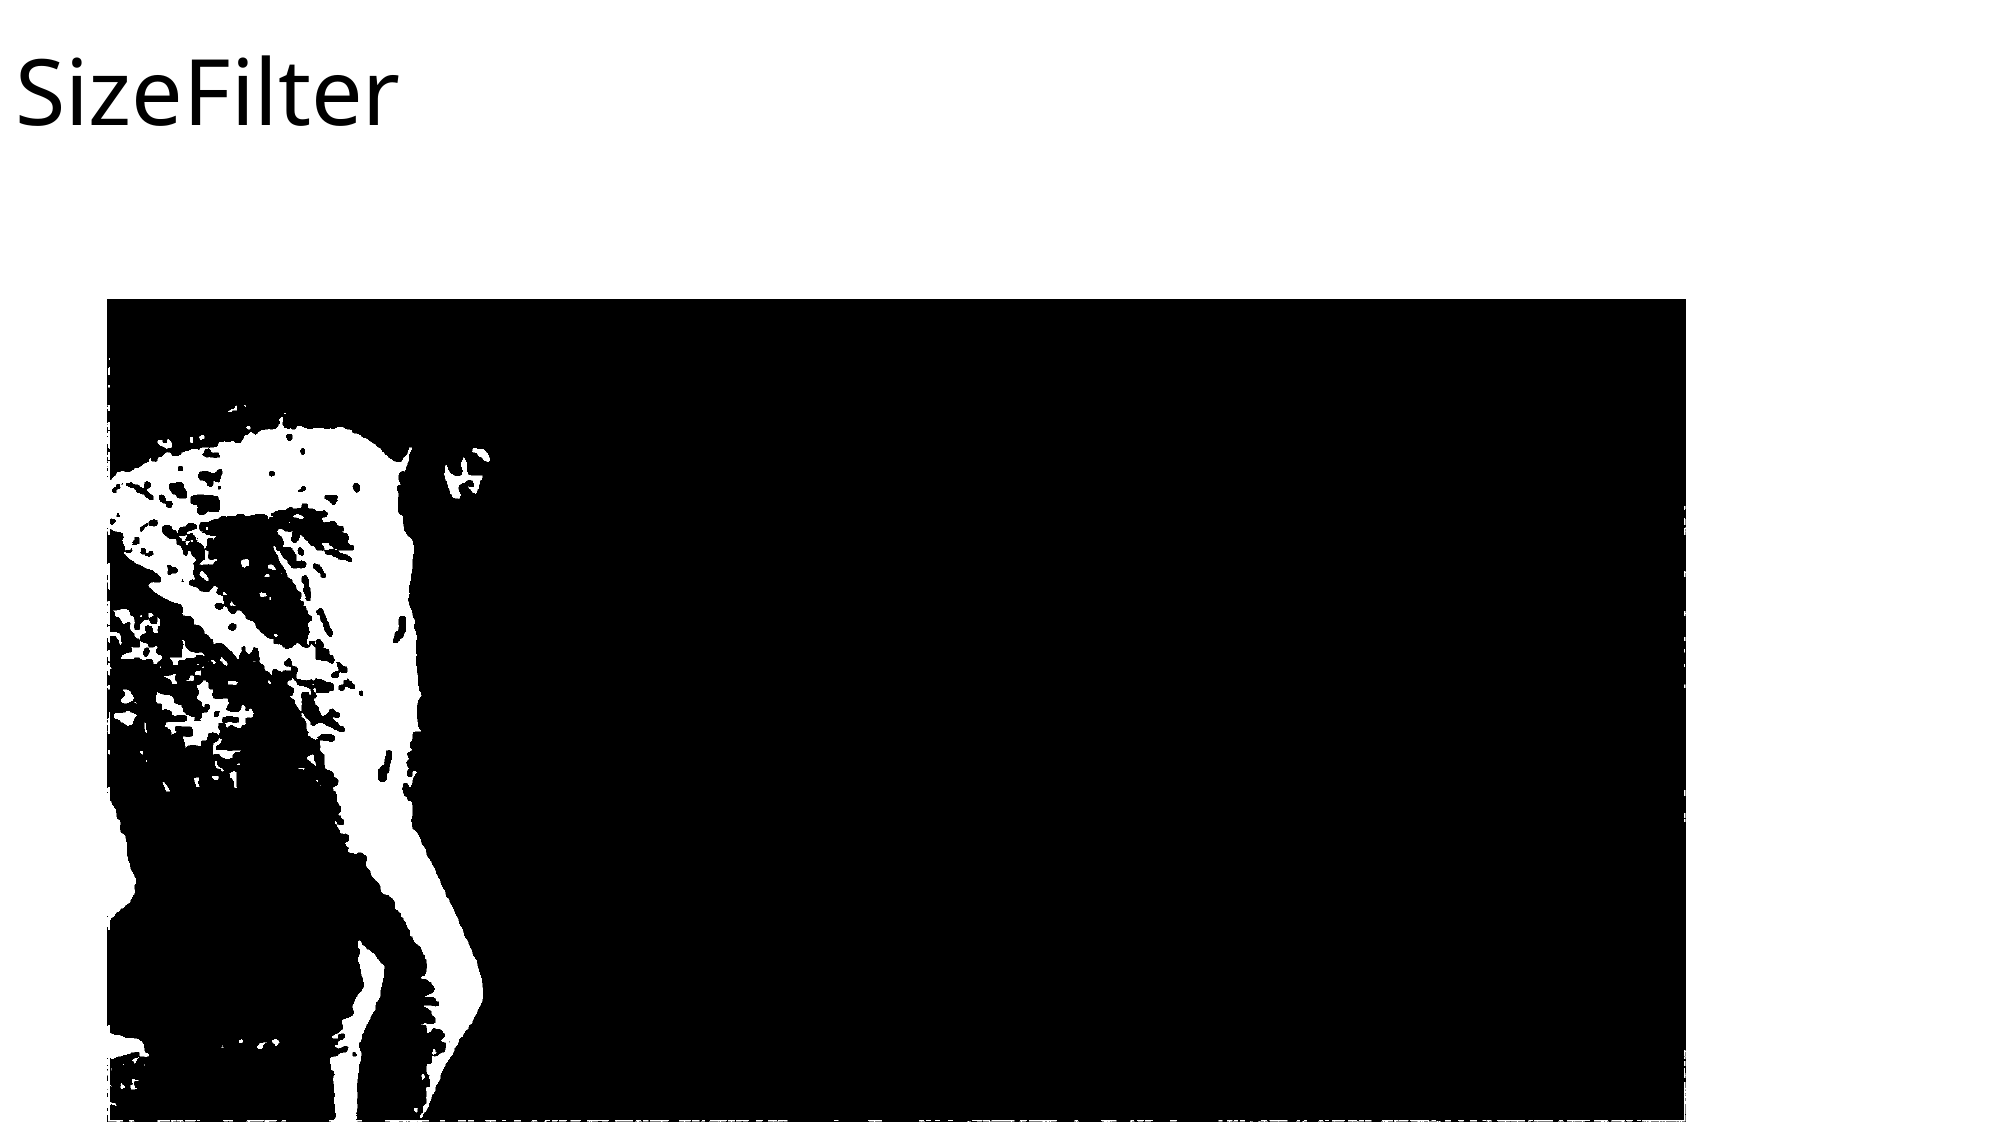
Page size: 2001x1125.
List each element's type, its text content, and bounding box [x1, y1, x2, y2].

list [107, 299, 1686, 1122]
title SizeFilter [0, 0, 1725, 205]
